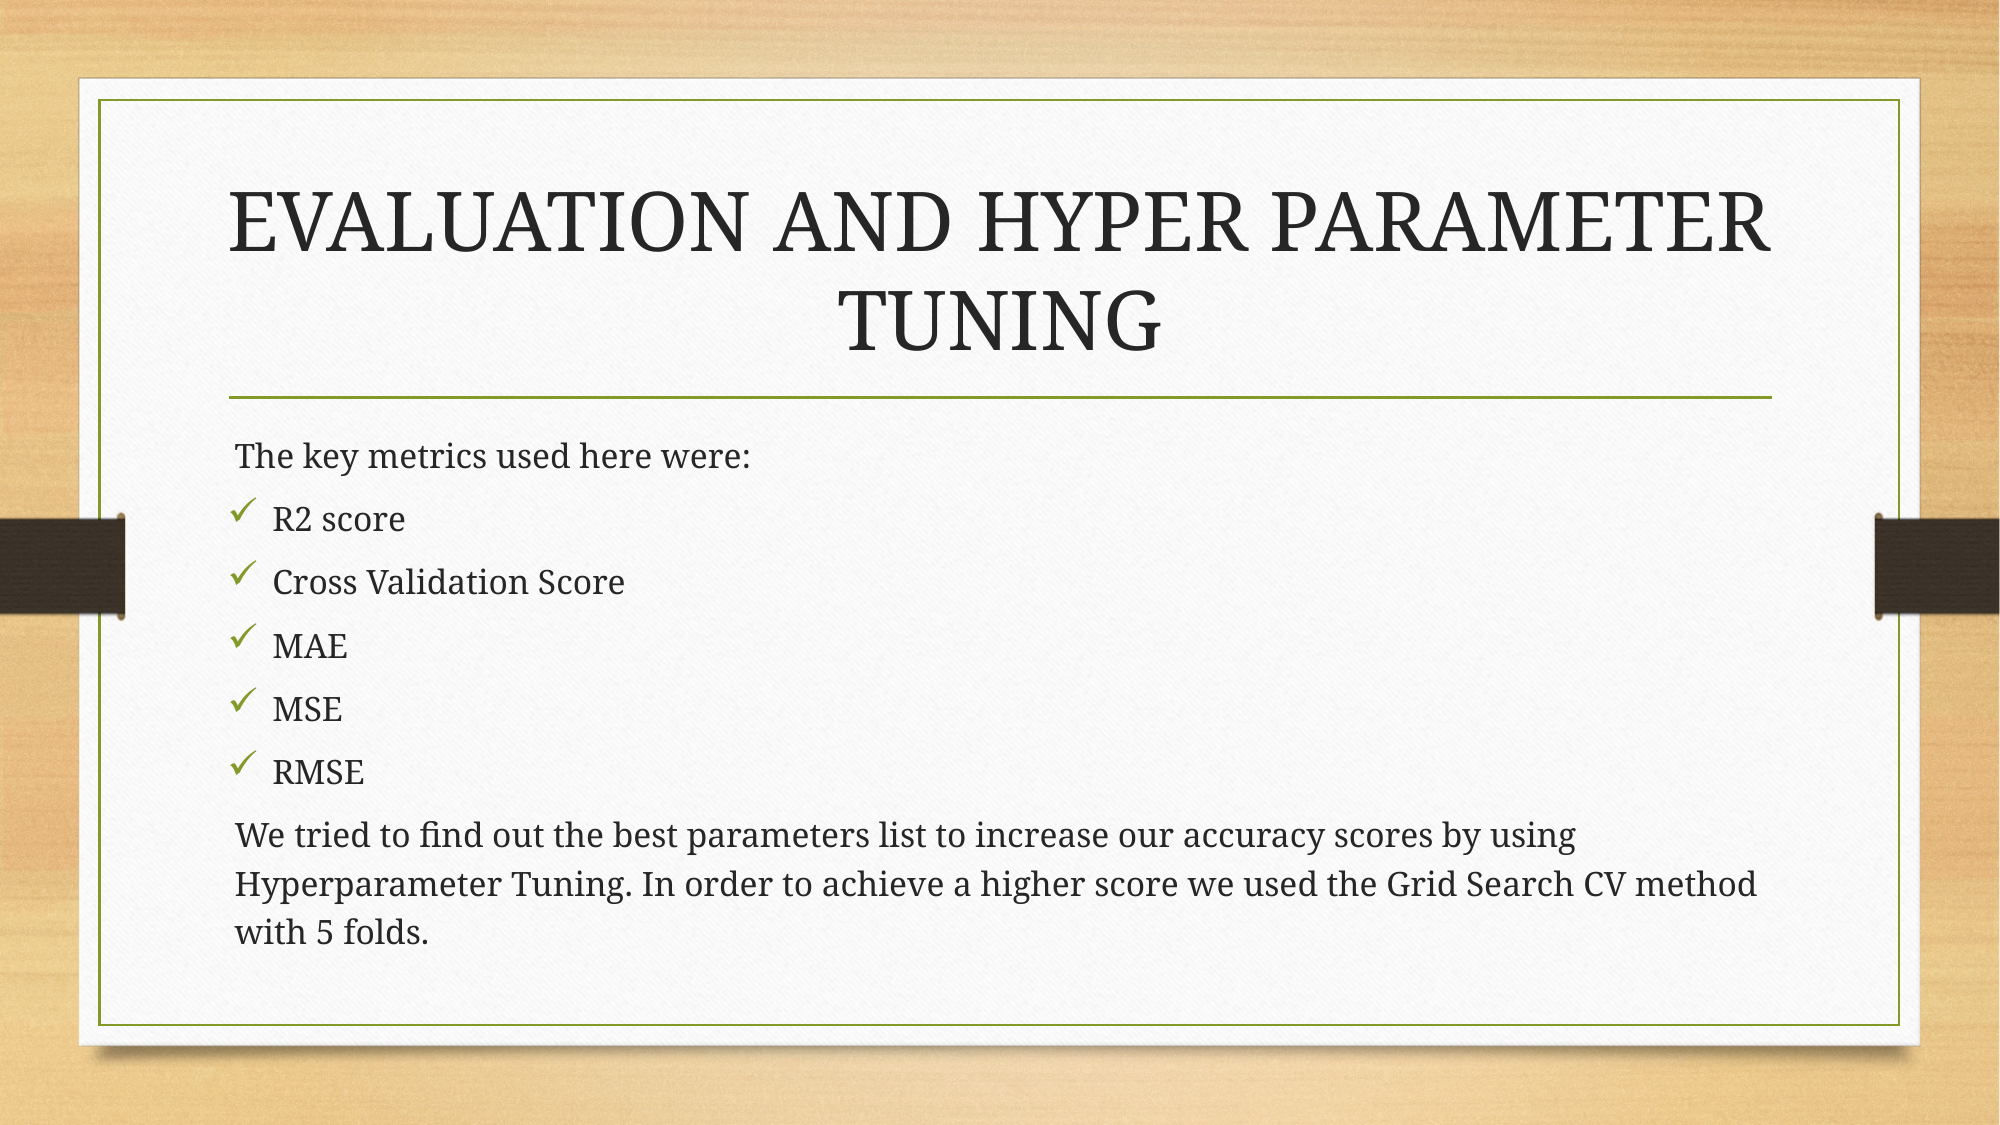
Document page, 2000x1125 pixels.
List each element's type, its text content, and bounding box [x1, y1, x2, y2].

title EVALUATION AND HYPER PARAMETER TUNING [212, 161, 1787, 375]
picture [0, 0, 2000, 1125]
list The key metrics used here were: R2 score Cross Validation Score MAE MSE RMSE We tried to find out the best parameters list to increase our accuracy scores by using Hyperparameter Tuning. In order to achieve a higher score we used the Grid Search CV method with 5 folds. [212, 419, 1787, 964]
